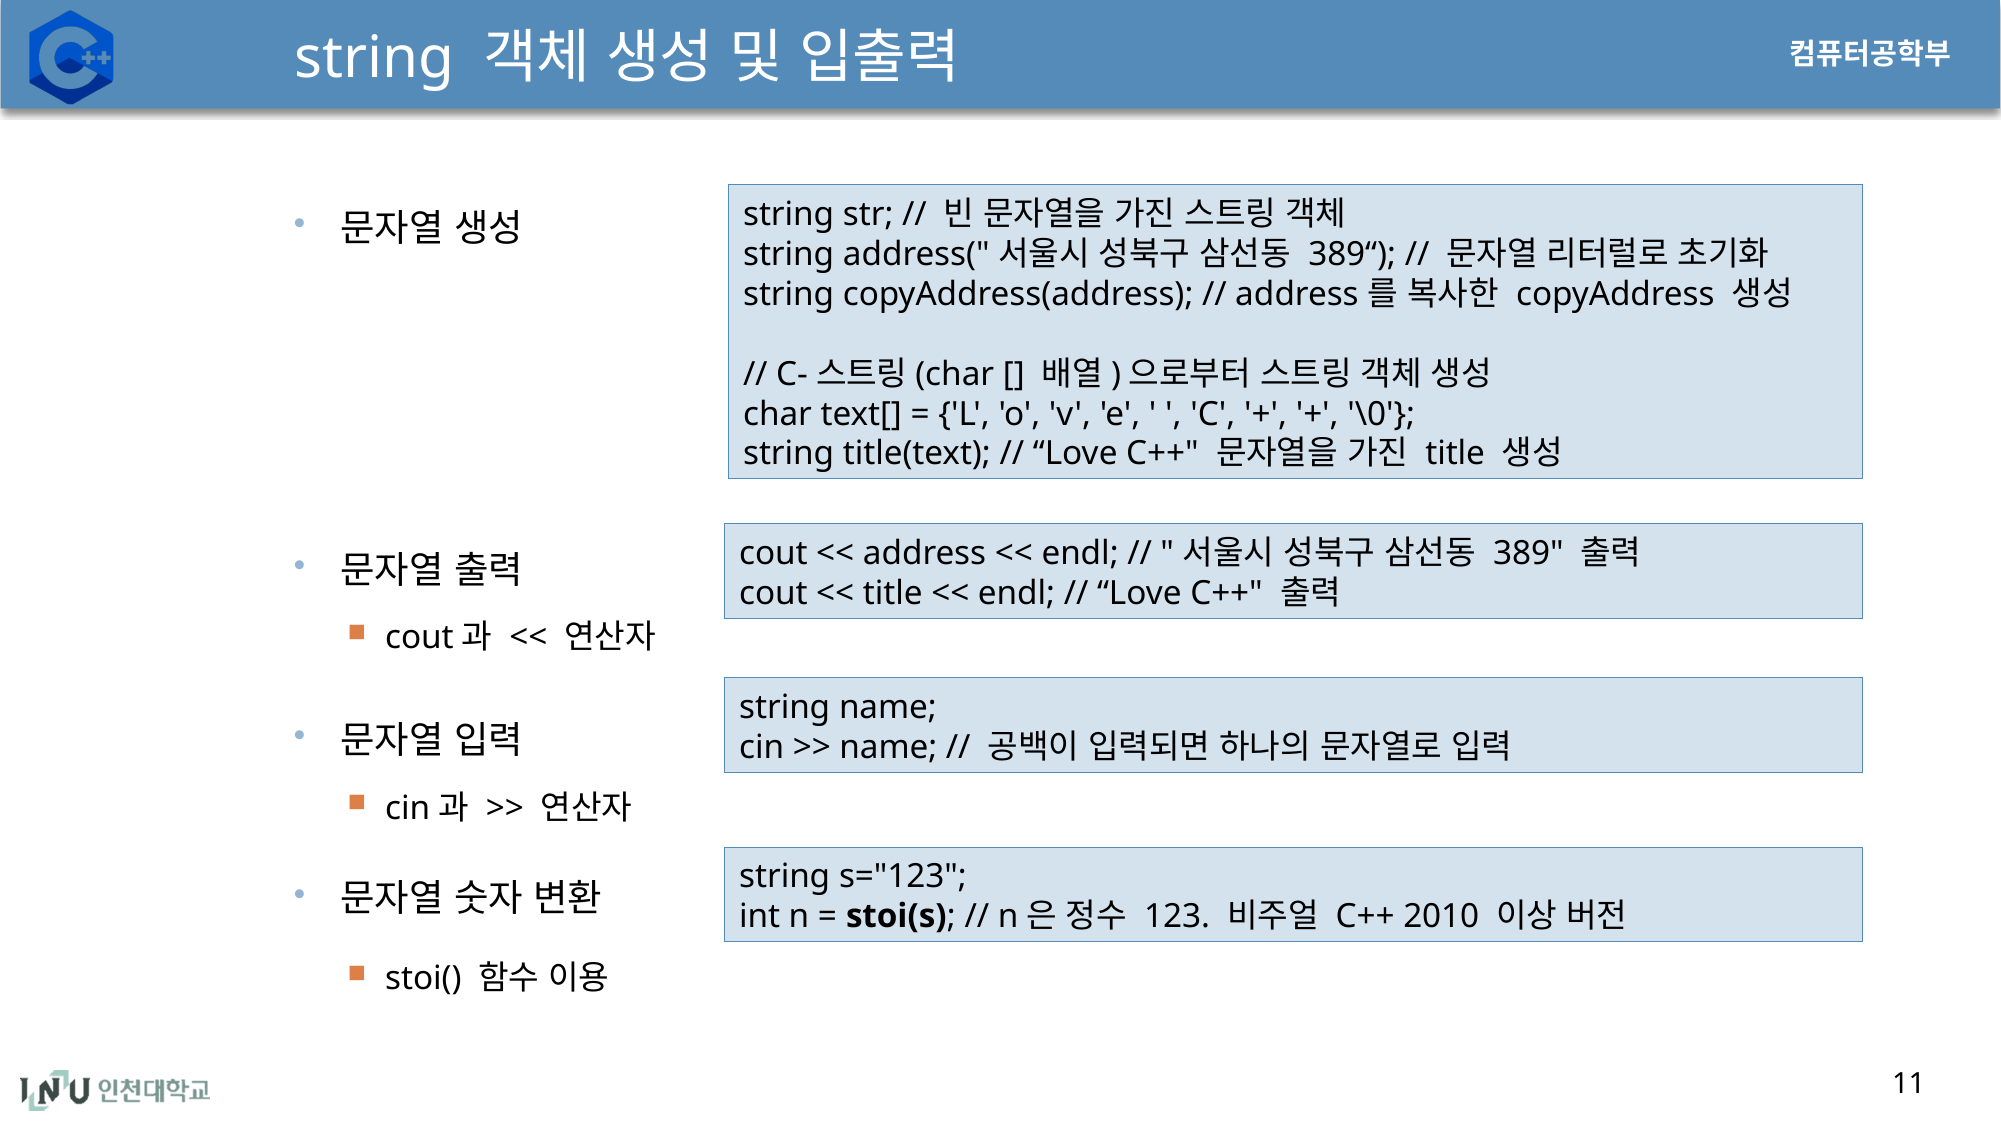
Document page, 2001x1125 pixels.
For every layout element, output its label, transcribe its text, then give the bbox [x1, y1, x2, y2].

text_box string s="123"; int n = stoi(s); // n은 정수 123. 비주얼 C++ 2010 이상 버전 [724, 847, 1863, 942]
text_box string name; cin >> name; // 공백이 입력되면 하나의 문자열로 입력 [724, 677, 1863, 773]
picture [19, 0, 125, 116]
list 문자열 생성 문자열 출력 cout과 << 연산자 문자열 입력 cin과 >> 연산자 문자열 숫자 변환 stoi() 함수 이용 [220, 196, 1886, 1024]
title string 객체 생성 및 입출력 [279, 7, 1390, 102]
text_box string str; // 빈 문자열을 가진 스트링 객체 string address("서울시 성북구 삼선동 389“); // 문자열 리터럴로 초기화 string copyAddress(address); // address를 복사한 copyAddress 생성 // C-스트링(char [] 배열)으로부터 스트링 객체 생성 char text[] = {'L', 'o', 'v', 'e', ' ', 'C', '+', '+', '\0'}; string title(text); // “Love C++" 문자열을 가진 title 생성 [728, 184, 1863, 479]
text_box cout << address << endl; // "서울시 성북구 삼선동 389" 출력 cout << title << endl; // “Love C++" 출력 [724, 523, 1863, 619]
